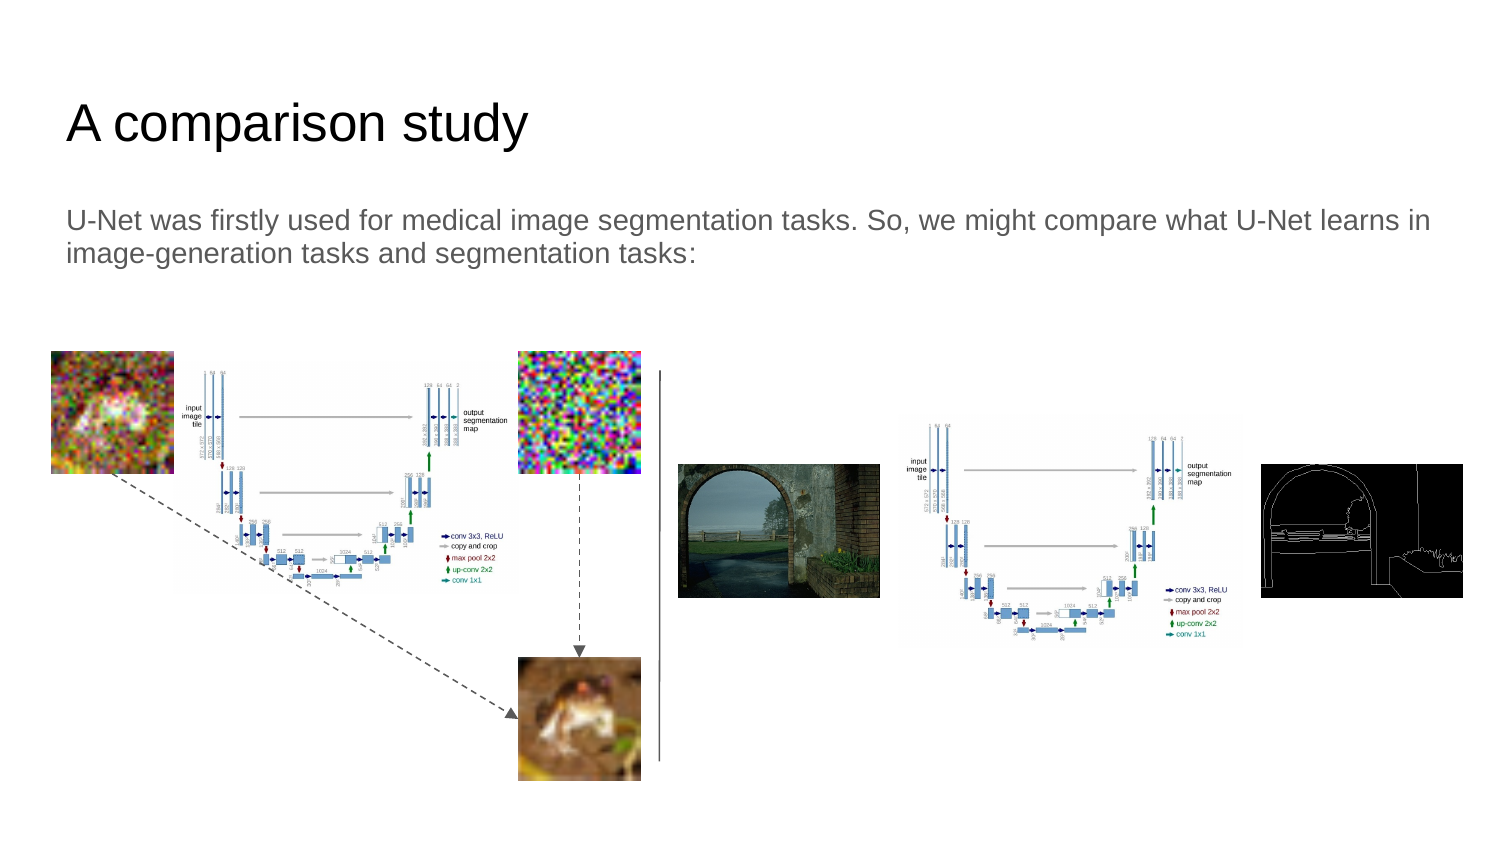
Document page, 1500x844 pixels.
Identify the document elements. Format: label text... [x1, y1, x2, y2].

picture [678, 463, 880, 599]
title A comparison study [51, 72, 1449, 167]
picture [1261, 463, 1463, 599]
list U-Net was firstly used for medical image segmentation tasks. So, we might compare what U-Net learns in image-generation tasks and segmentation tasks​: [51, 189, 1449, 750]
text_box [50, 351, 641, 781]
picture [897, 414, 1244, 648]
